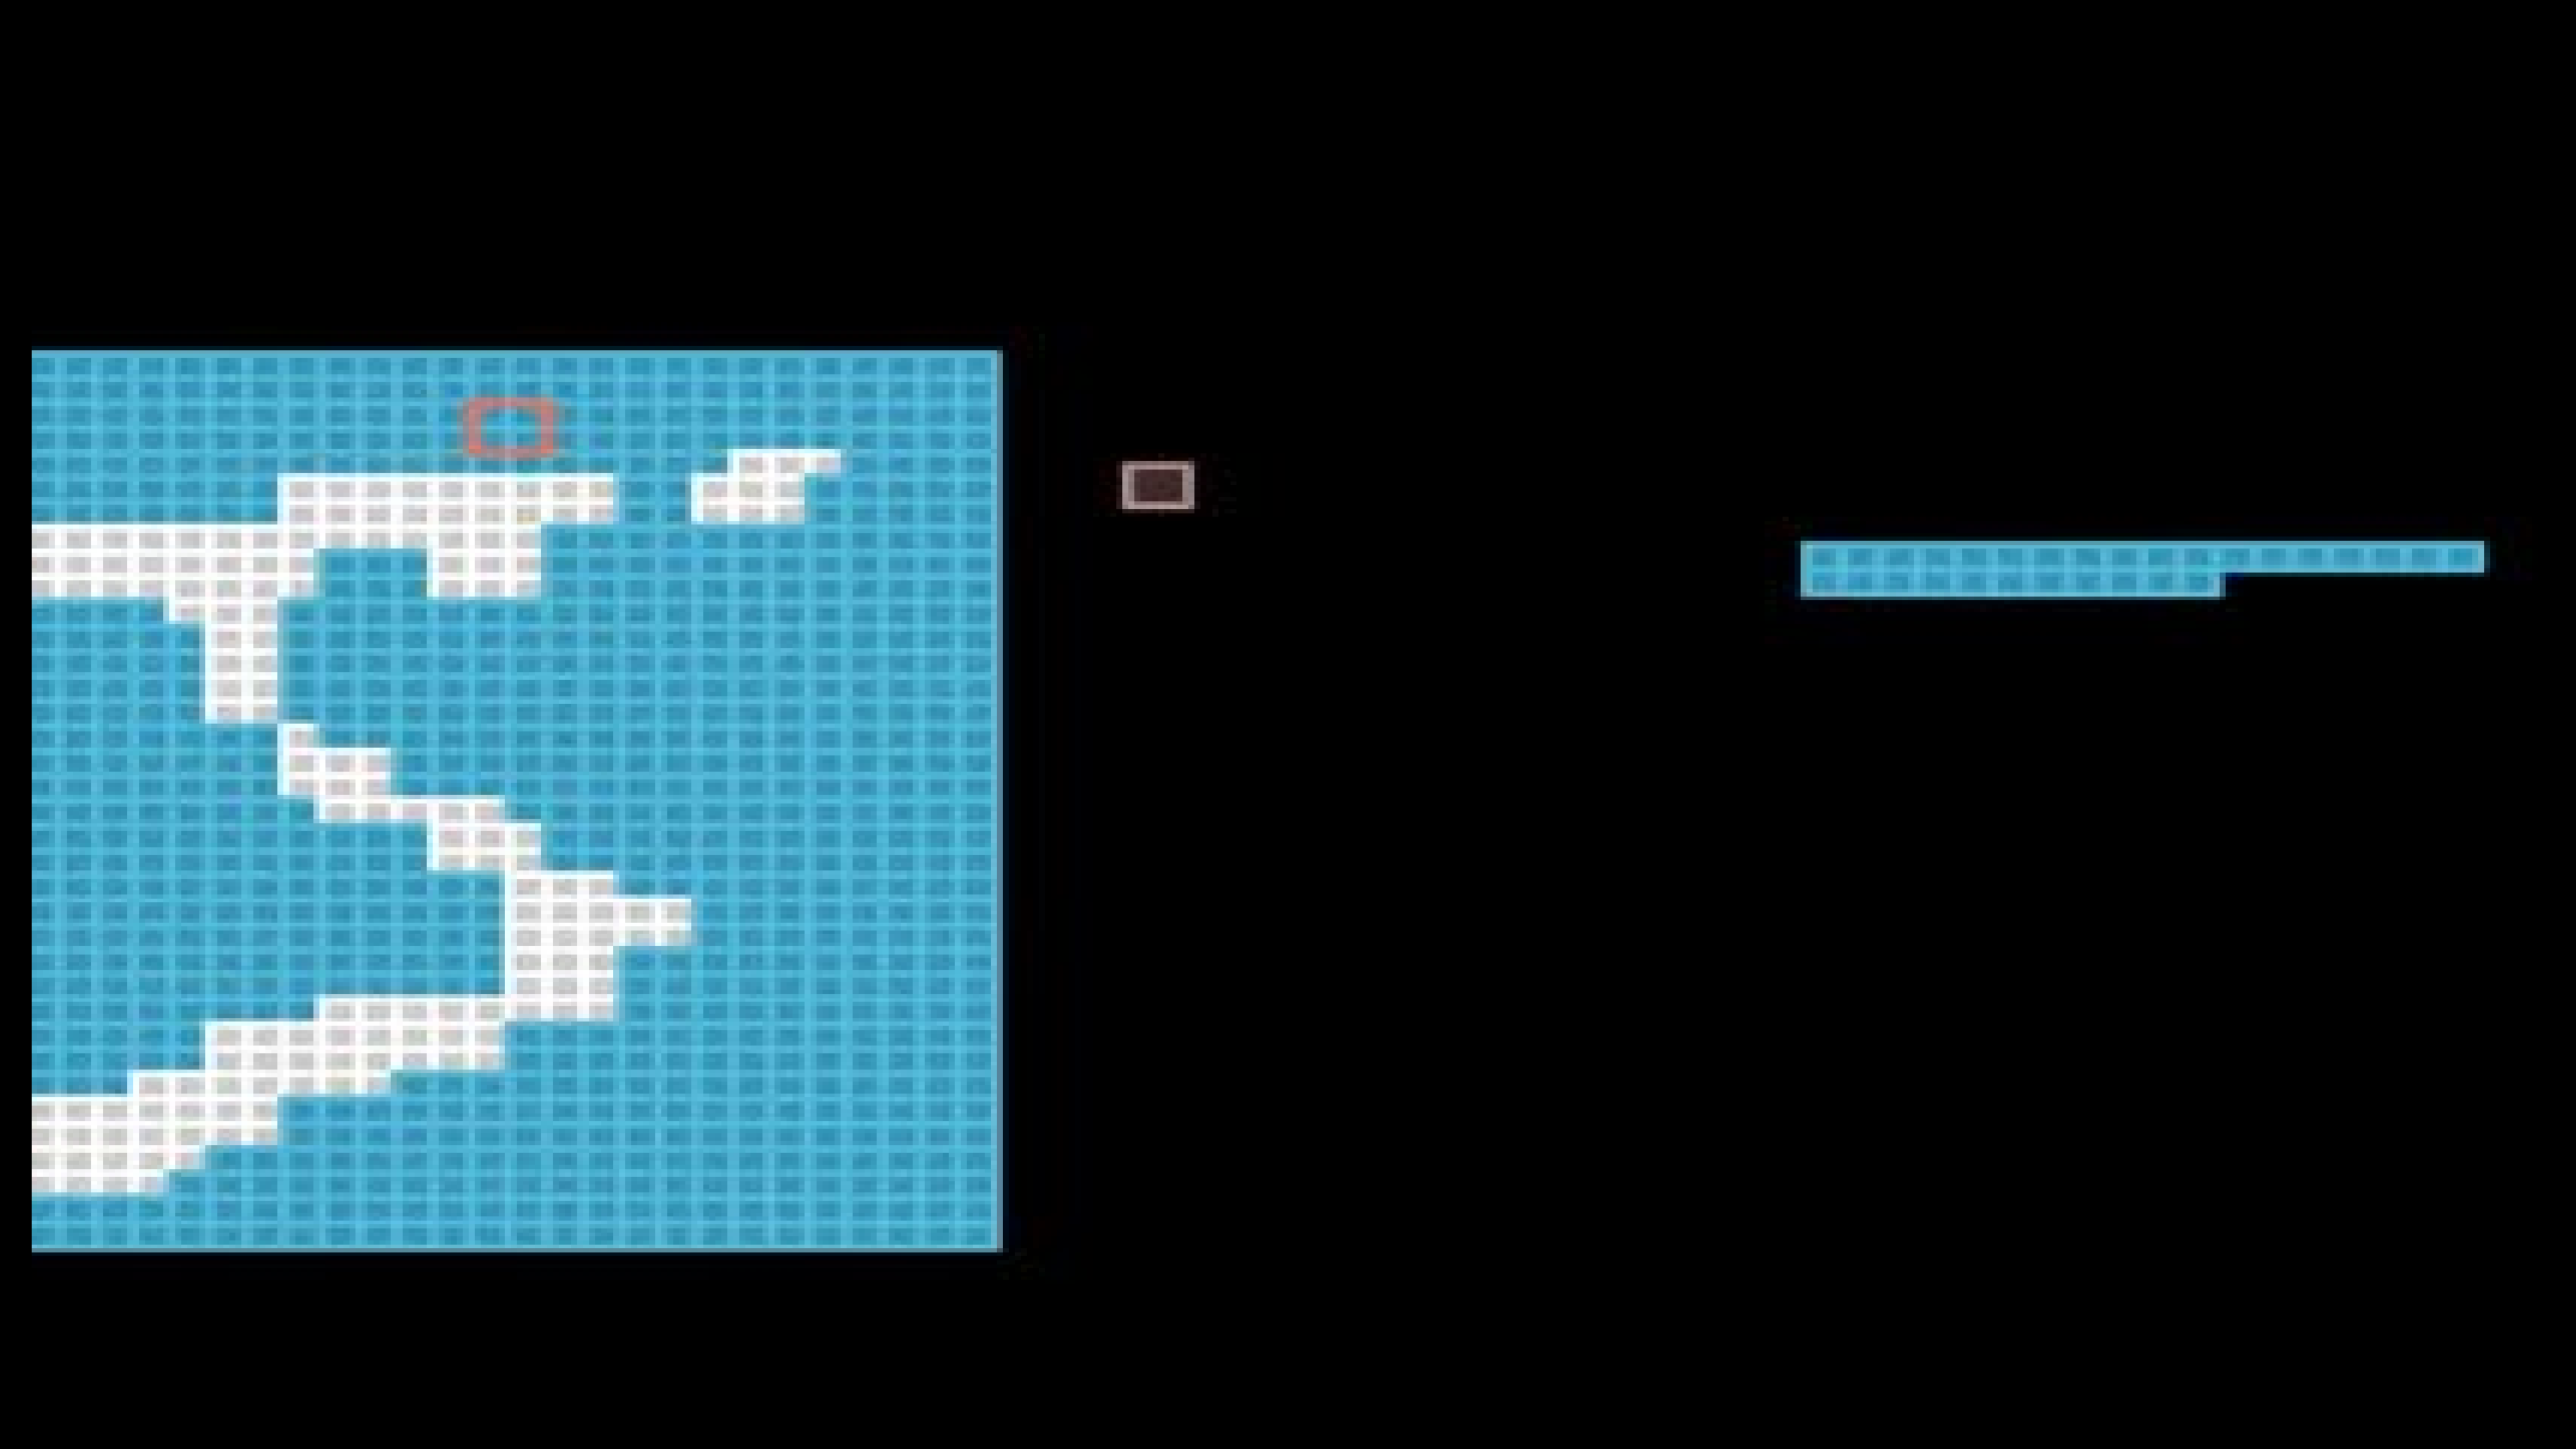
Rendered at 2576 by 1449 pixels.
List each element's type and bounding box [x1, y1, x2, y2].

text_box [31, 8, 2545, 1440]
